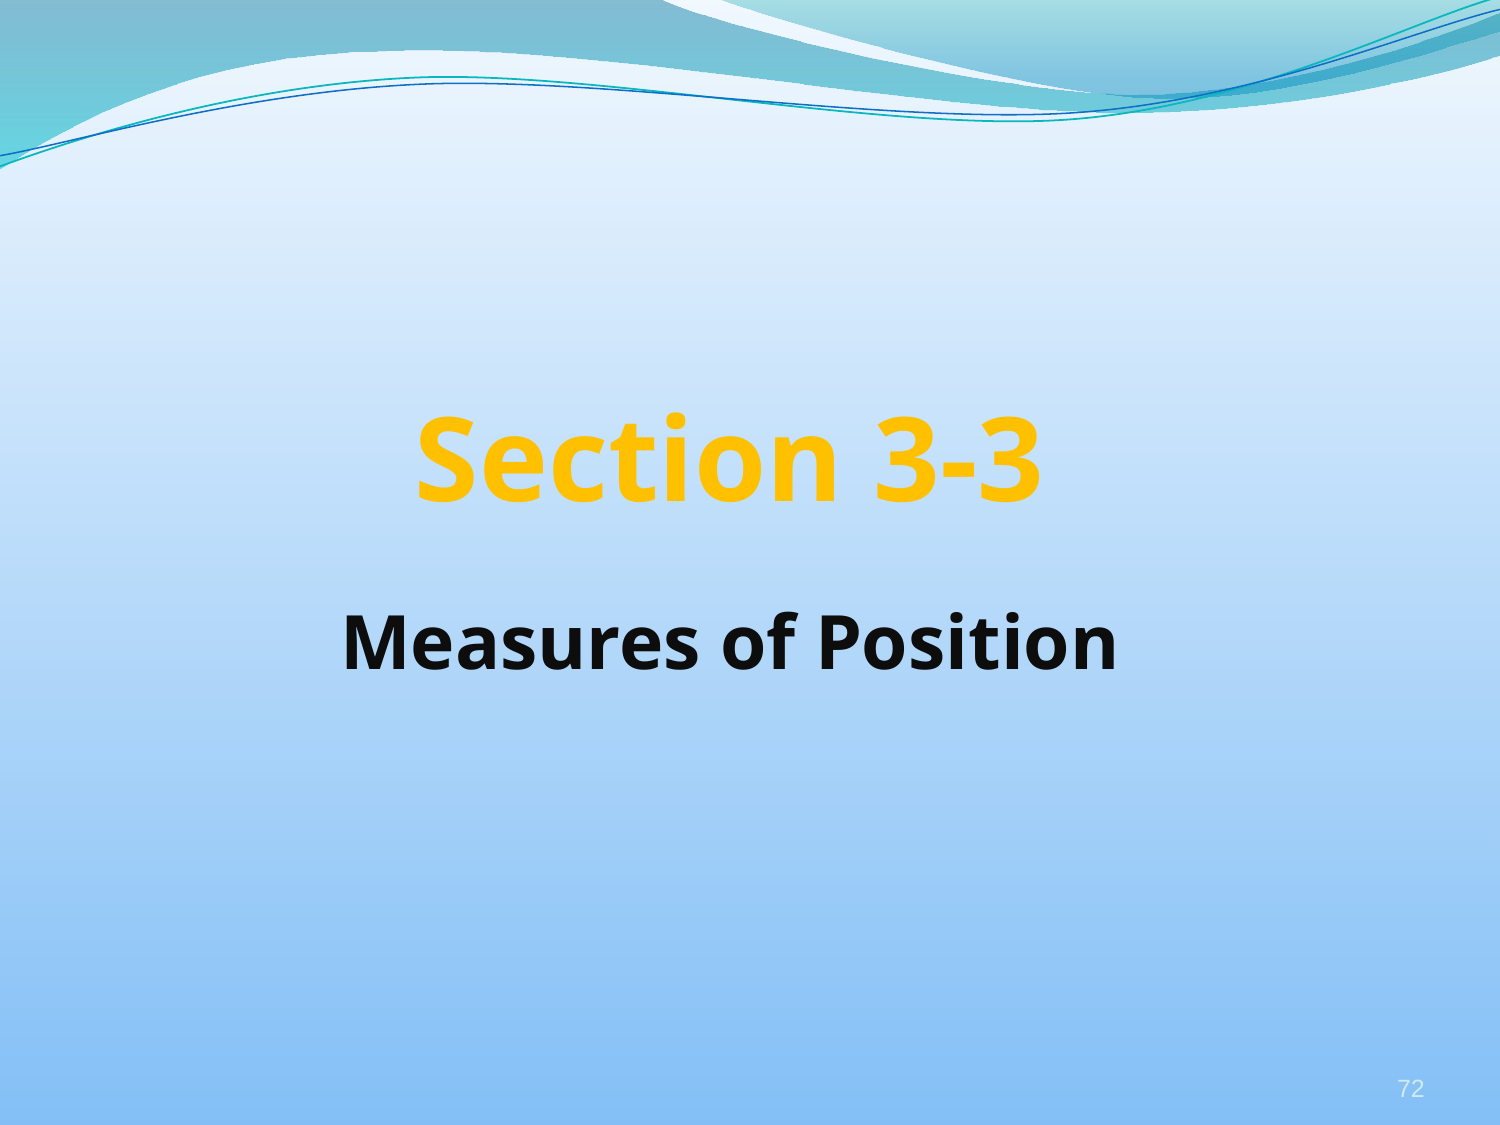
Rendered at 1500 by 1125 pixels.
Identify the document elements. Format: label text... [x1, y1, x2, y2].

slide_number 72 [1299, 1042, 1425, 1103]
title Section 3-3 [87, 224, 1376, 526]
subtitle Measures of Position [87, 587, 1377, 818]
